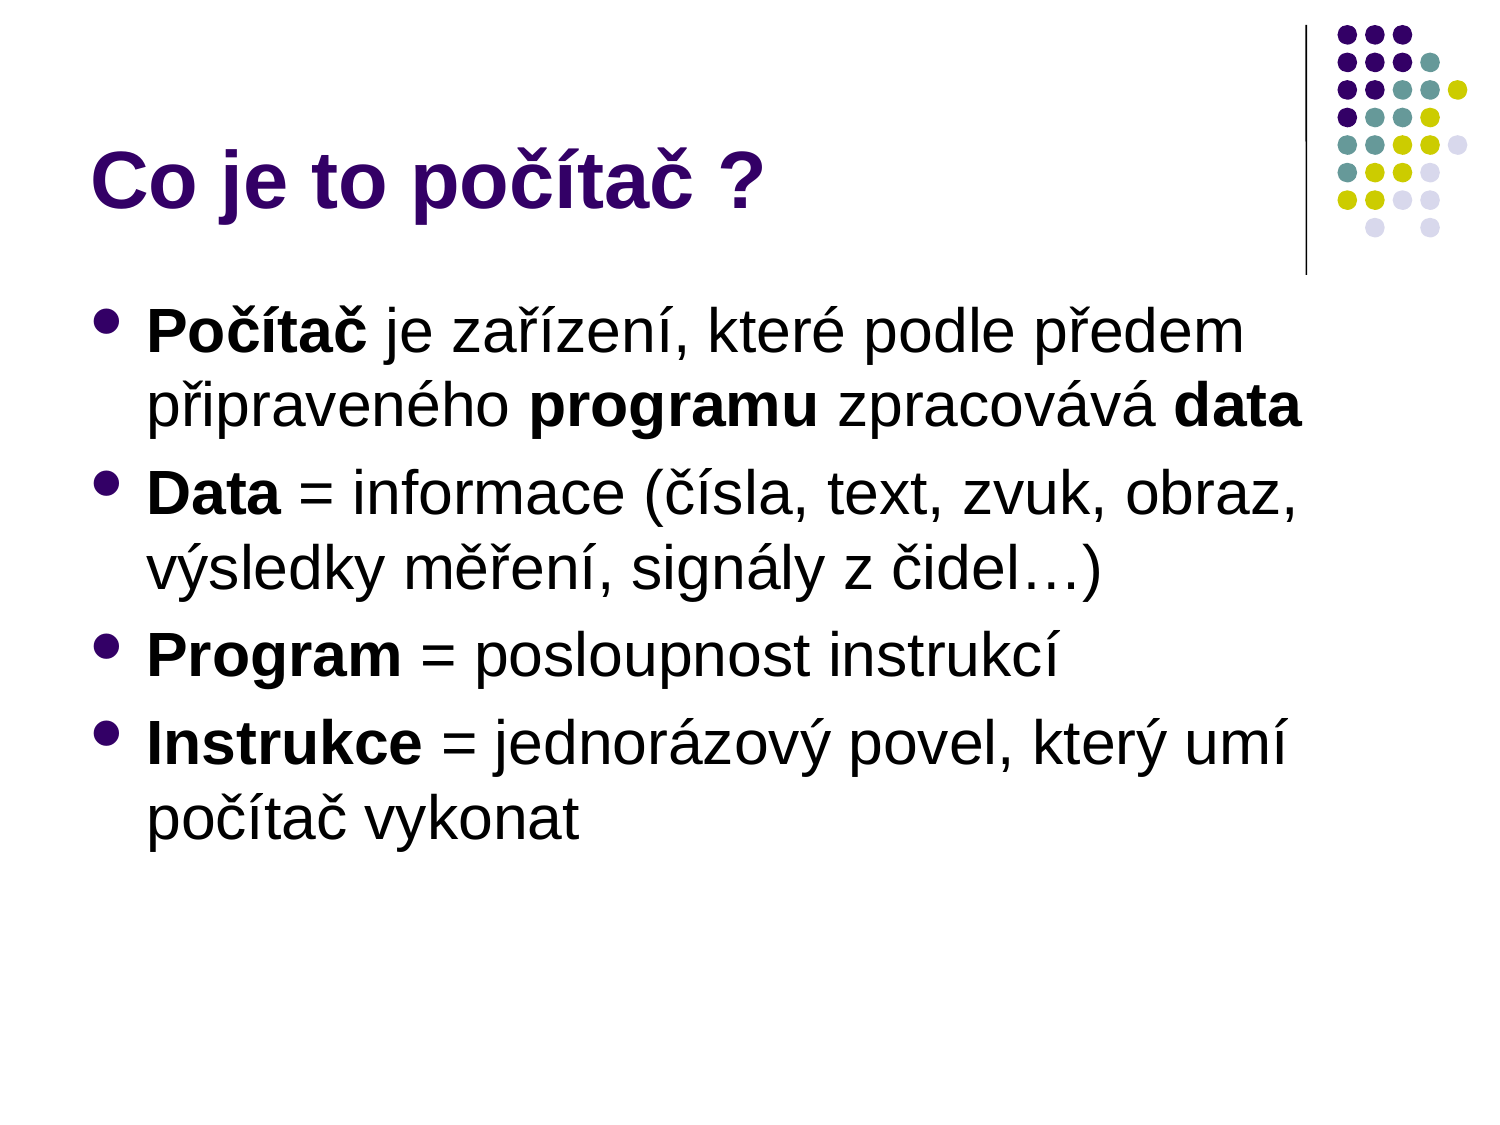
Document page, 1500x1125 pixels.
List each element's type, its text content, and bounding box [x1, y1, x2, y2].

list Počítač je zařízení, které podle předem připraveného programu zpracovává data Data = informace (čísla, text, zvuk, obraz, výsledky měření, signály z čidel…) Program = posloupnost instrukcí Instrukce = jednorázový povel, který umí počítač vykonat [75, 282, 1425, 1006]
title Co je to počítač ? [75, 20, 1313, 233]
